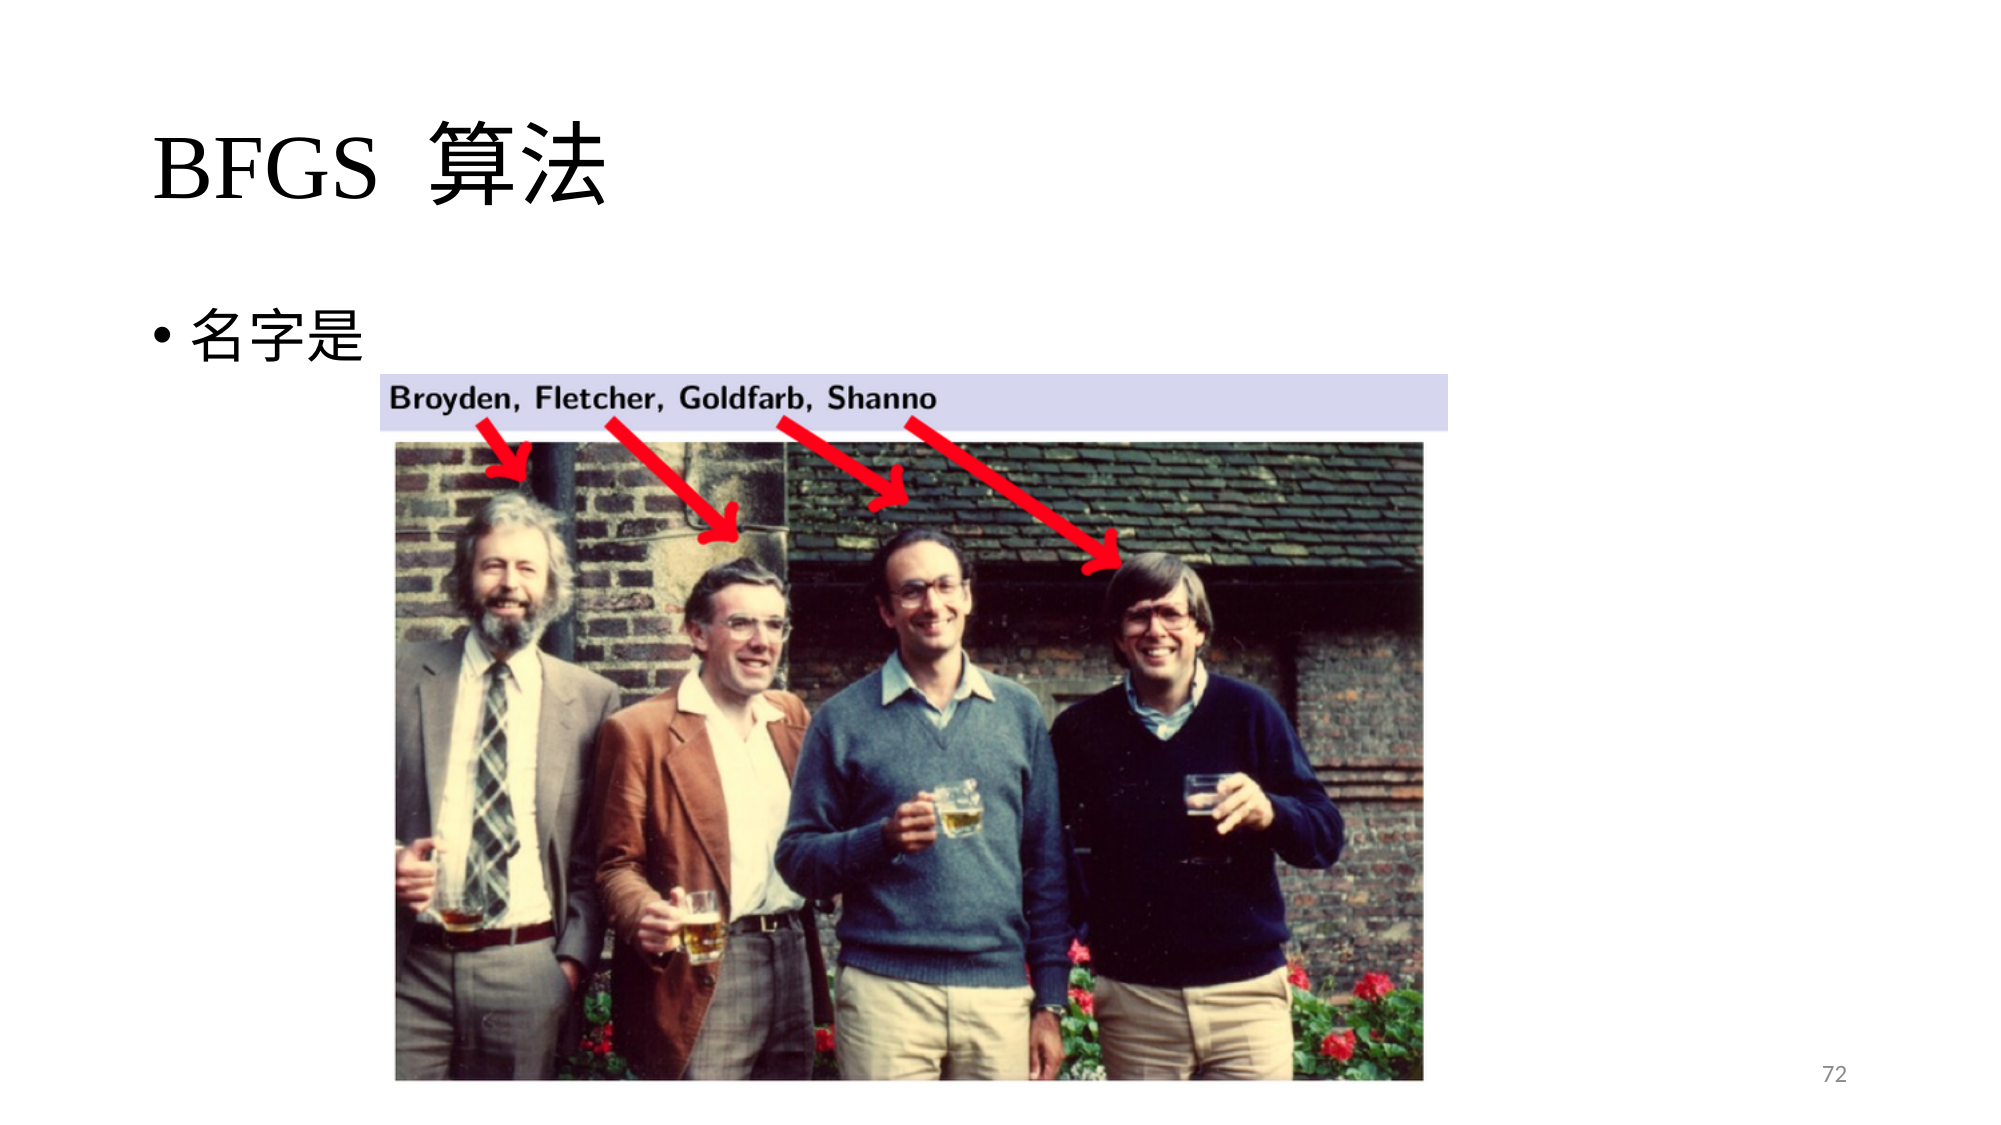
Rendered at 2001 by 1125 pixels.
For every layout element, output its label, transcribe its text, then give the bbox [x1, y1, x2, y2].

title BFGS 算法 [137, 59, 1863, 278]
slide_number 72 [1412, 1042, 1863, 1103]
list 名字是 [137, 299, 1863, 1014]
picture [380, 374, 1448, 1090]
